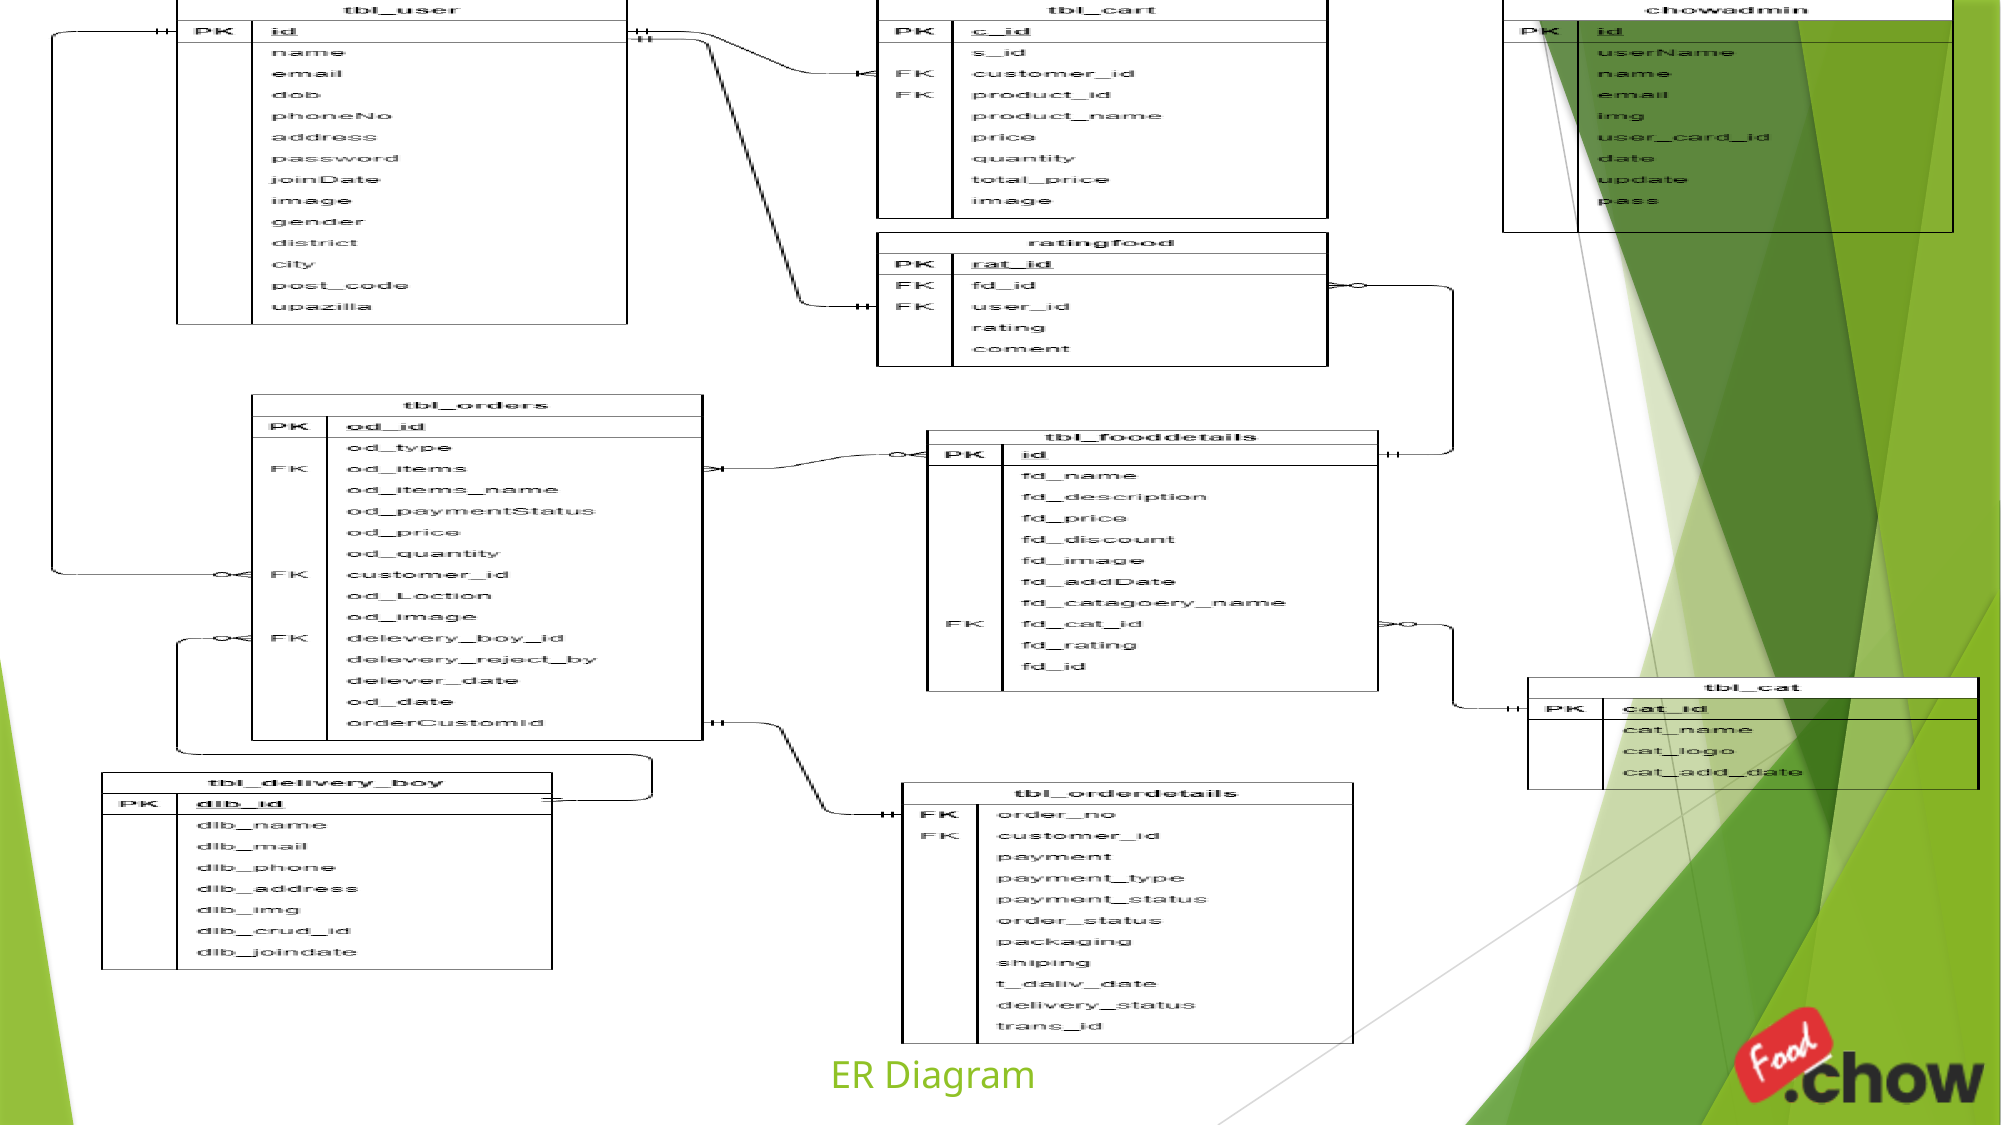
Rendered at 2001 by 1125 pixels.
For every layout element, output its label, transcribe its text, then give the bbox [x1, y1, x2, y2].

picture [31, 0, 1988, 1106]
text_box ER Diagram [715, 1056, 1151, 1104]
